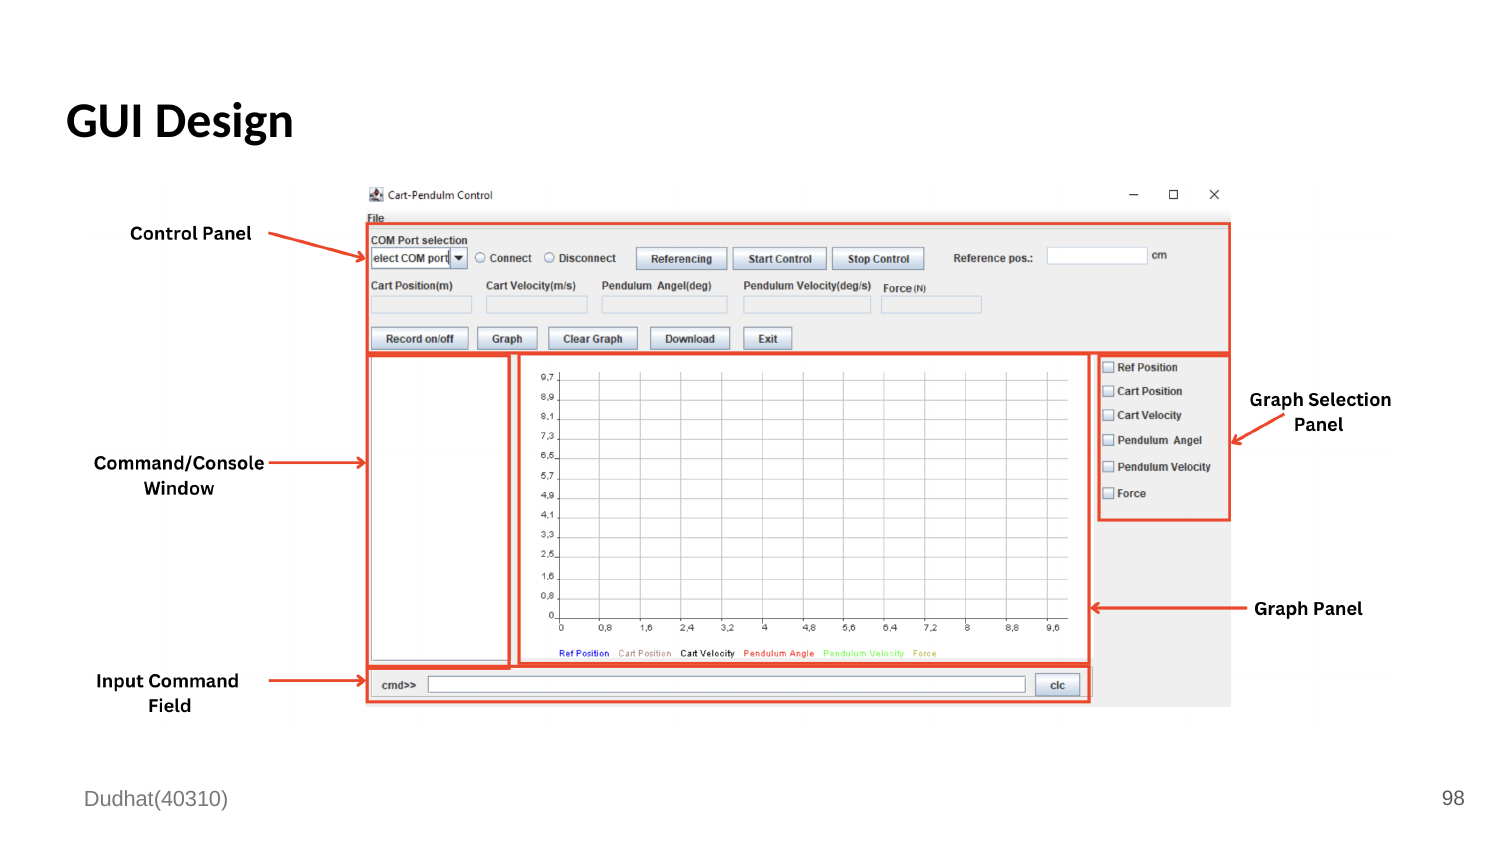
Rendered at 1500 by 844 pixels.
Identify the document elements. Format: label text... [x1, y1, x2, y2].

slide_number 98 [1389, 764, 1480, 830]
text_box Dudhat(40310) [42, 774, 270, 820]
title GUI Design [51, 72, 1449, 167]
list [85, 178, 1396, 734]
